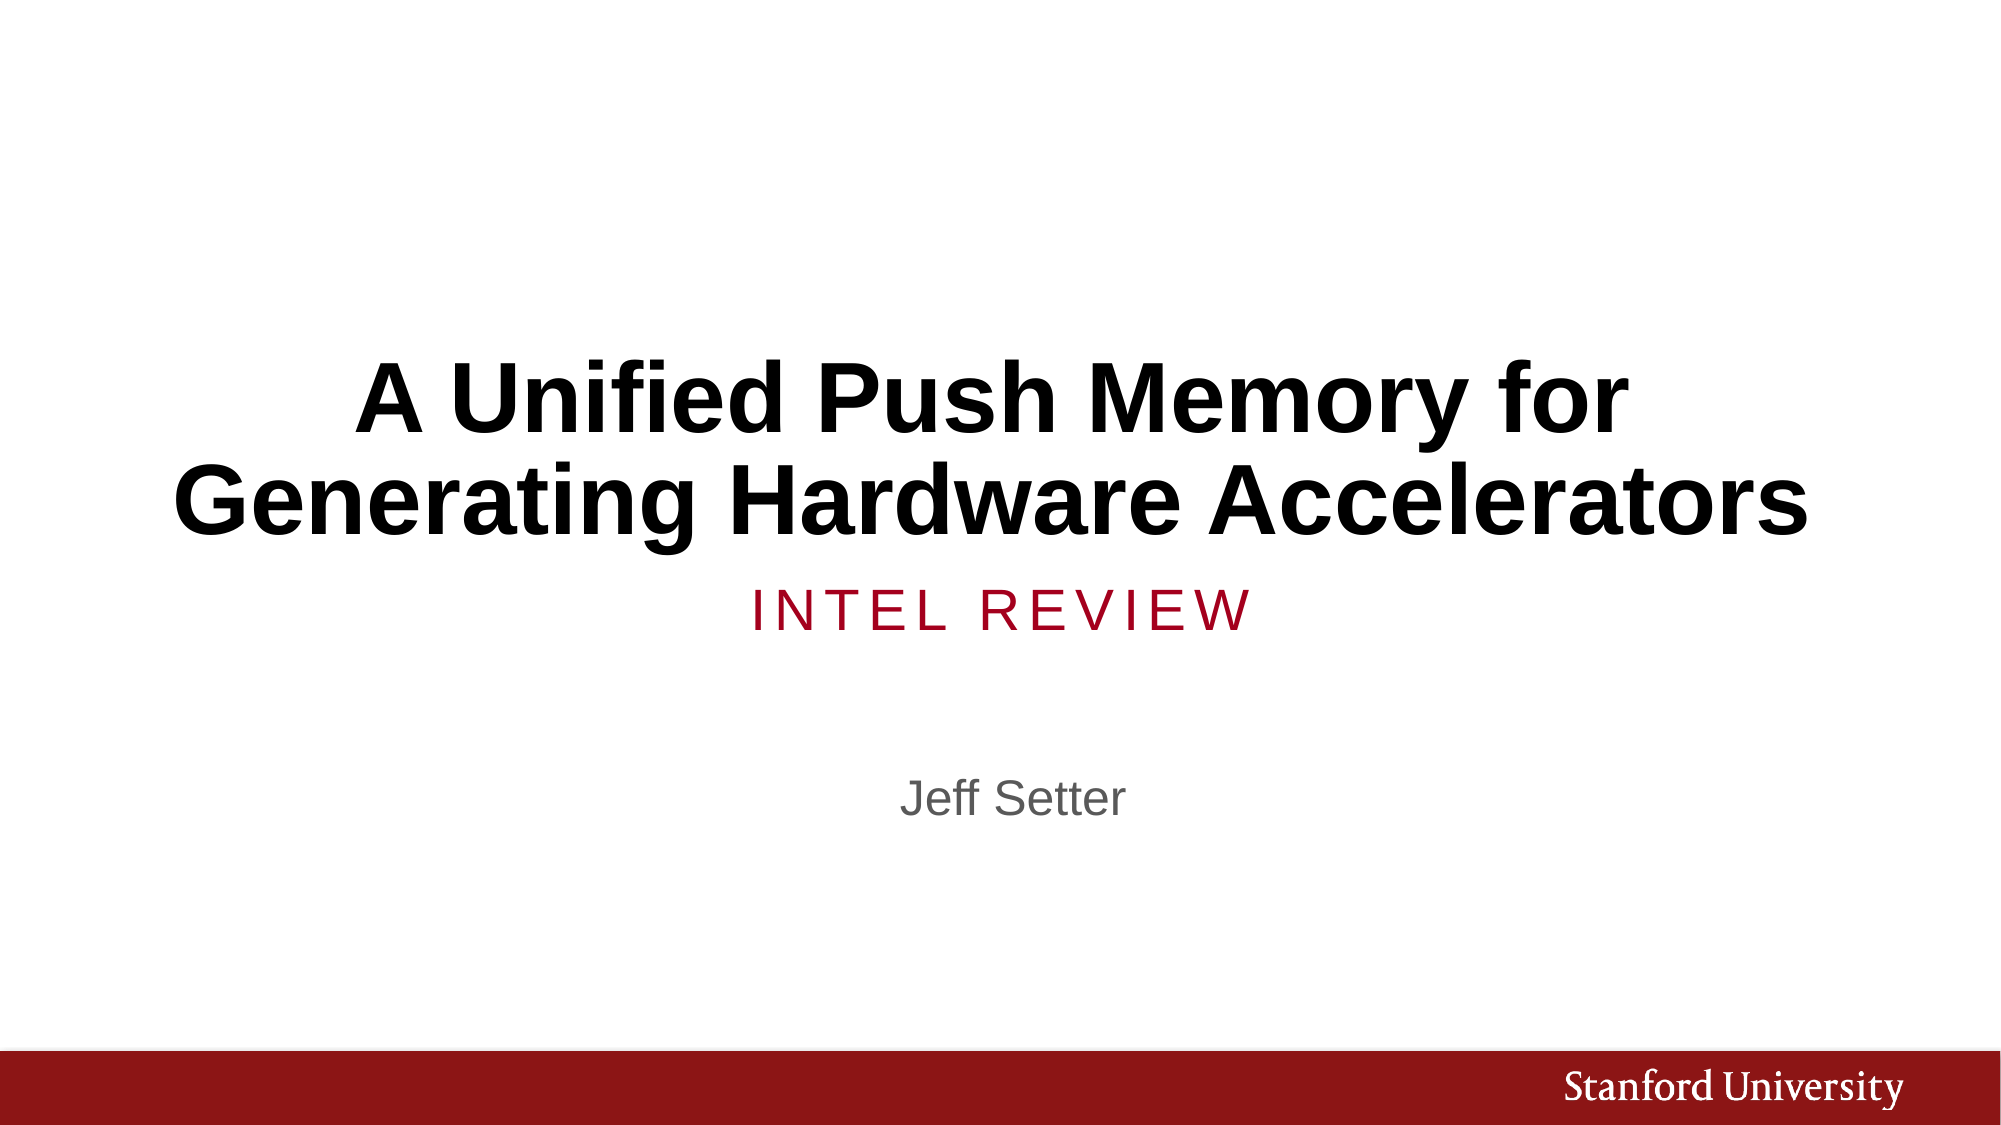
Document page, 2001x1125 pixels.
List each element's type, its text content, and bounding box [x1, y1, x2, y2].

list Jeff Setter [350, 731, 1676, 860]
title A Unified Push Memory for Generating Hardware Accelerators [99, 427, 1900, 562]
subtitle Intel Review [99, 562, 1900, 664]
